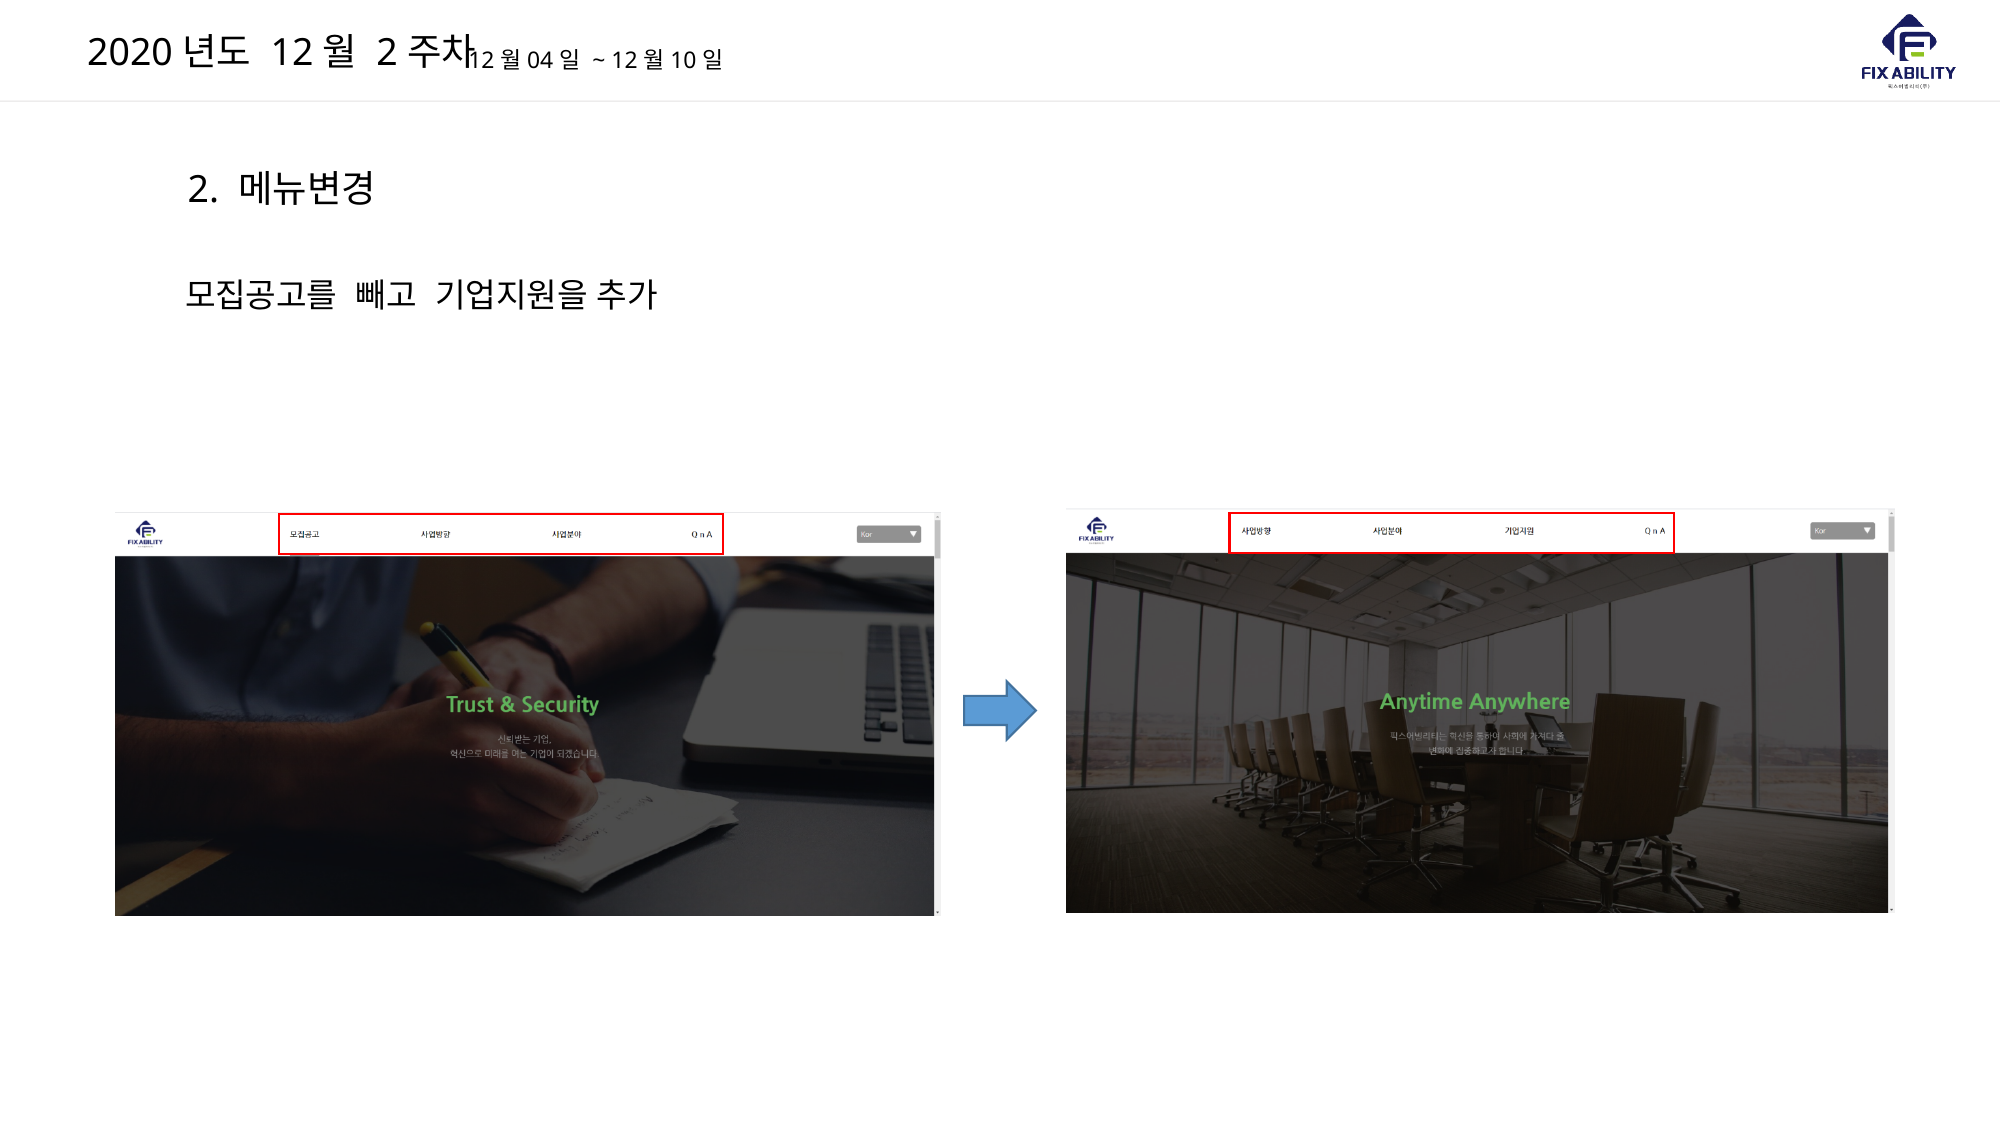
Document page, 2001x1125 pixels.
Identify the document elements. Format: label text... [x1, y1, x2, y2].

text_box 모집공고를 빼고 기업지원을 추가 [170, 266, 1817, 322]
text_box 12월04일 ~ 12월10일 [453, 37, 739, 80]
text_box 2020년도 12월 2주차 [72, 20, 502, 80]
text_box [963, 678, 1038, 743]
text_box 2. 메뉴변경 [173, 158, 391, 218]
picture [1816, 0, 2000, 103]
picture [115, 512, 941, 916]
picture [1066, 508, 1895, 913]
